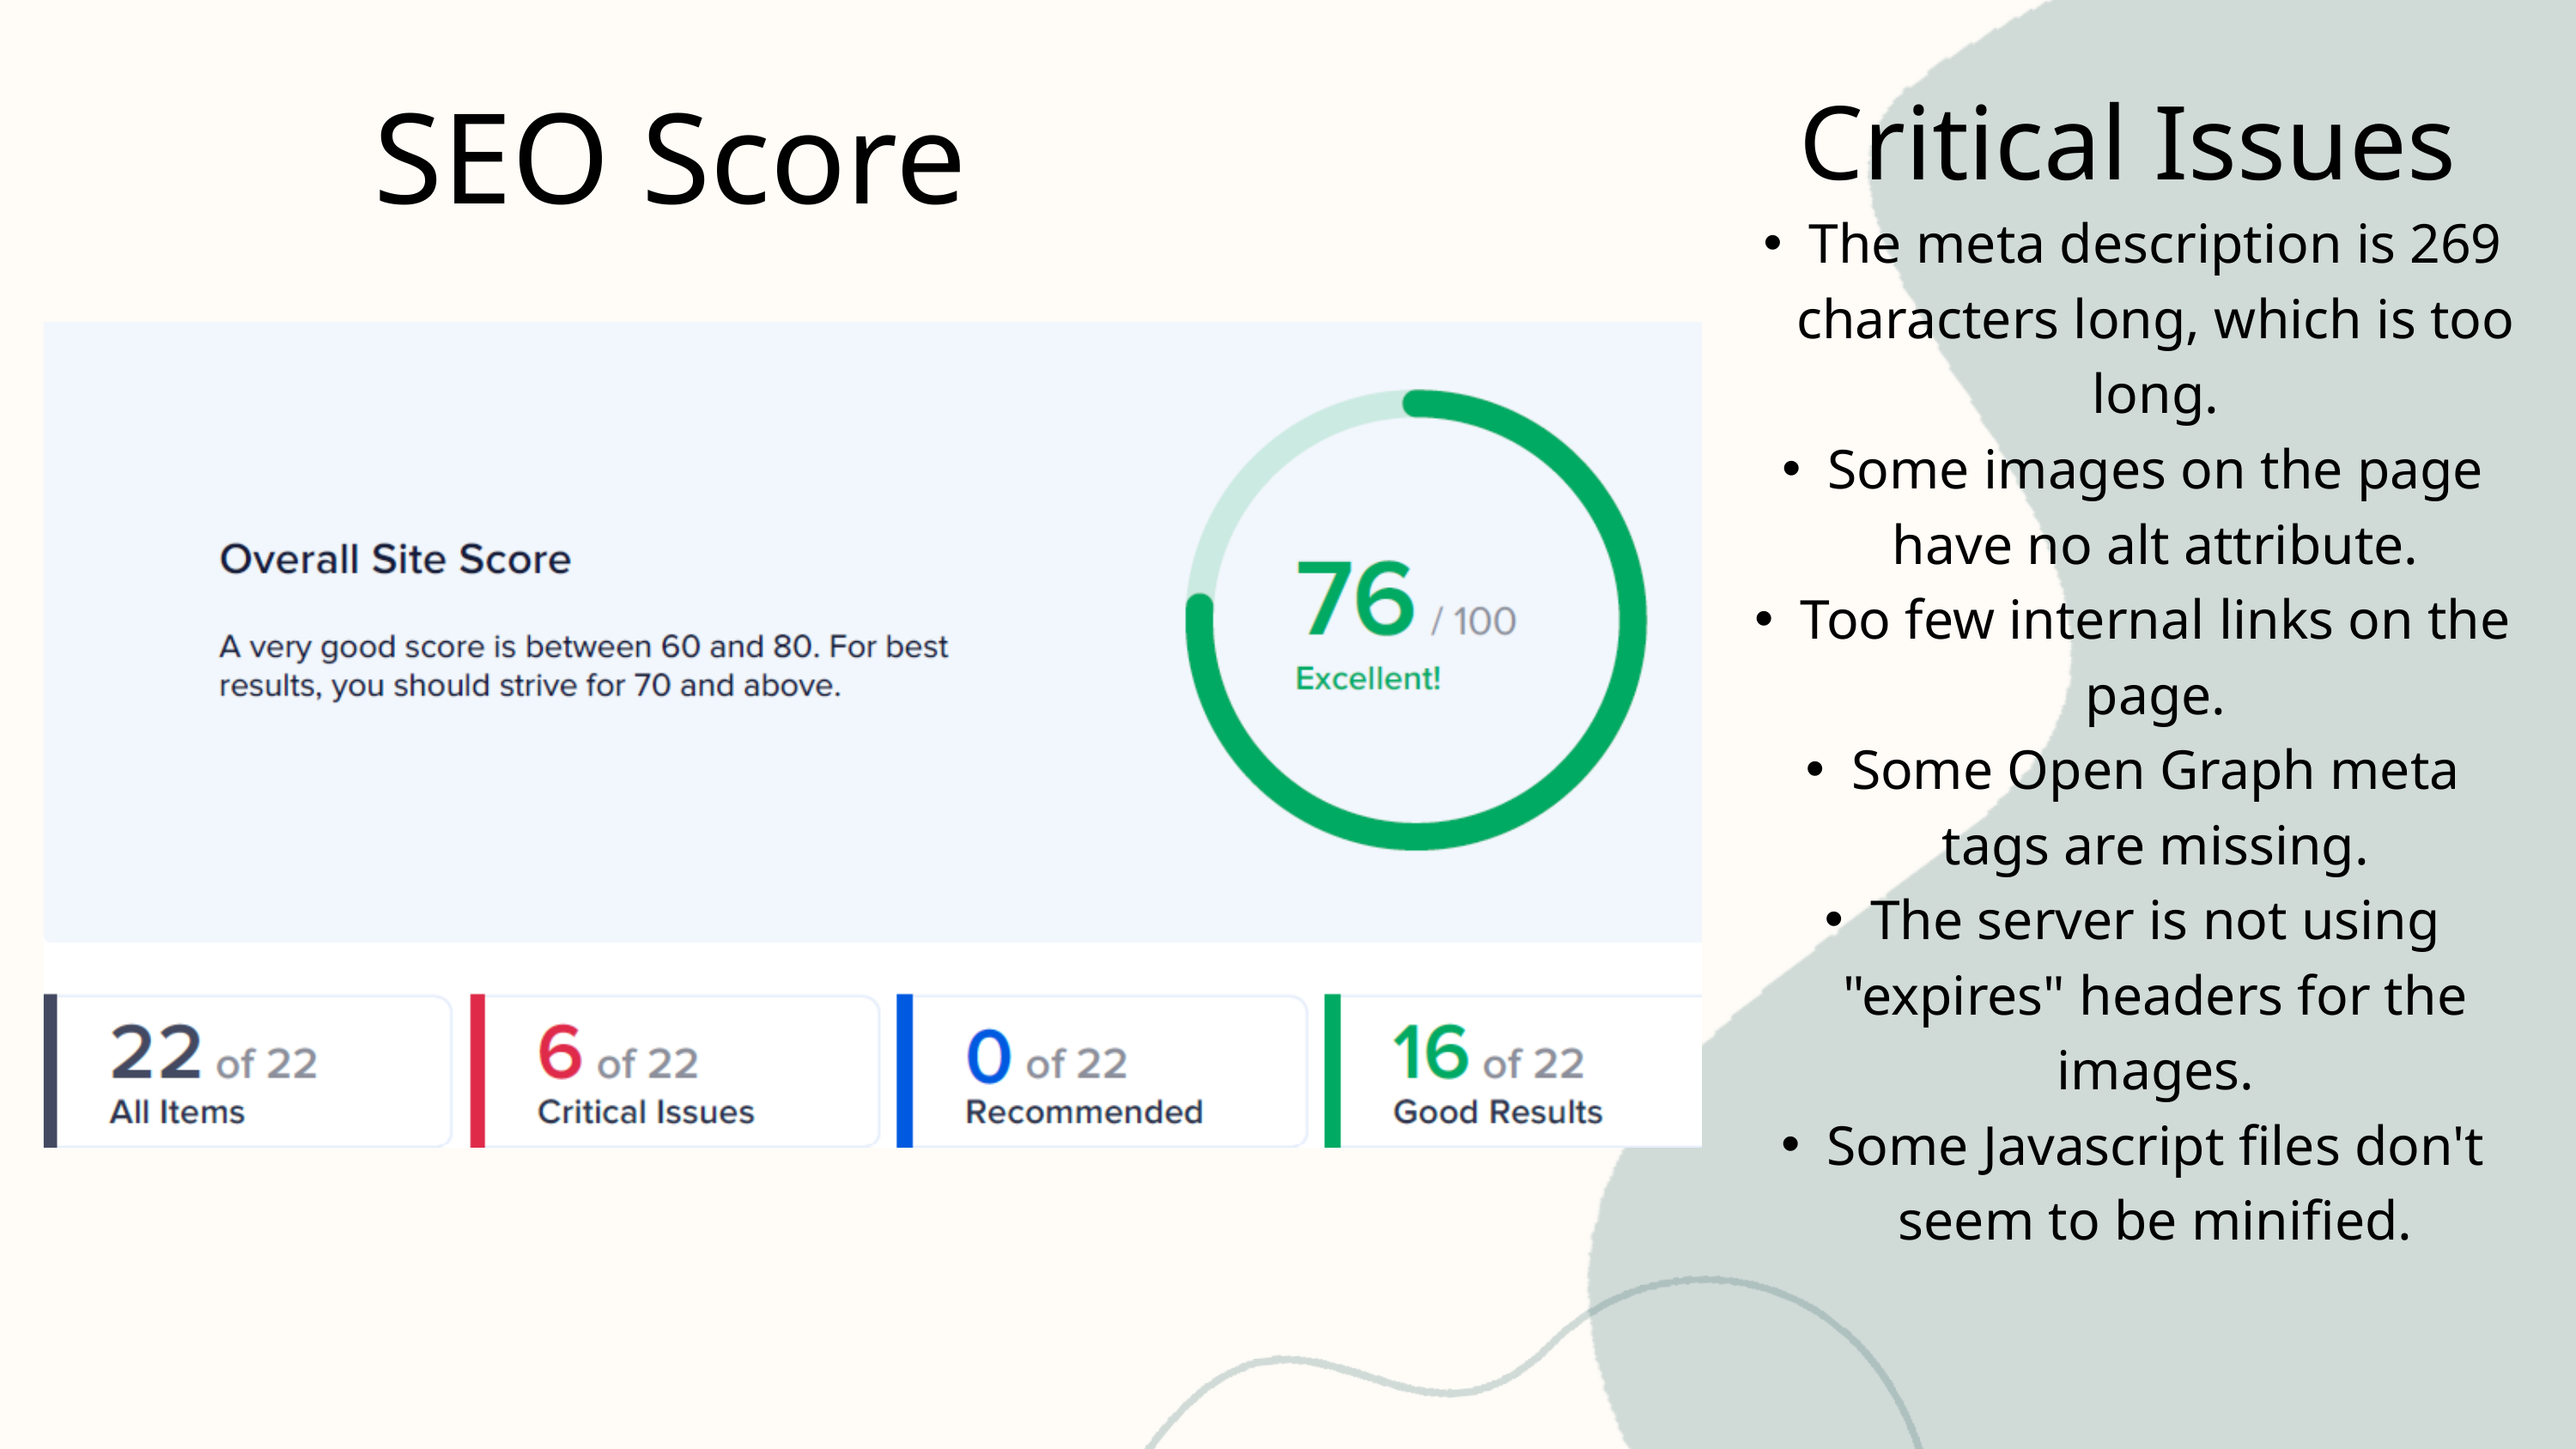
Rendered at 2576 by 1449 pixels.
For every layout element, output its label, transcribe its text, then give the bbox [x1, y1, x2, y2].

text_box SEO Score [292, 53, 1048, 229]
text_box [43, 322, 1411, 1149]
picture [1170, 0, 2576, 1449]
